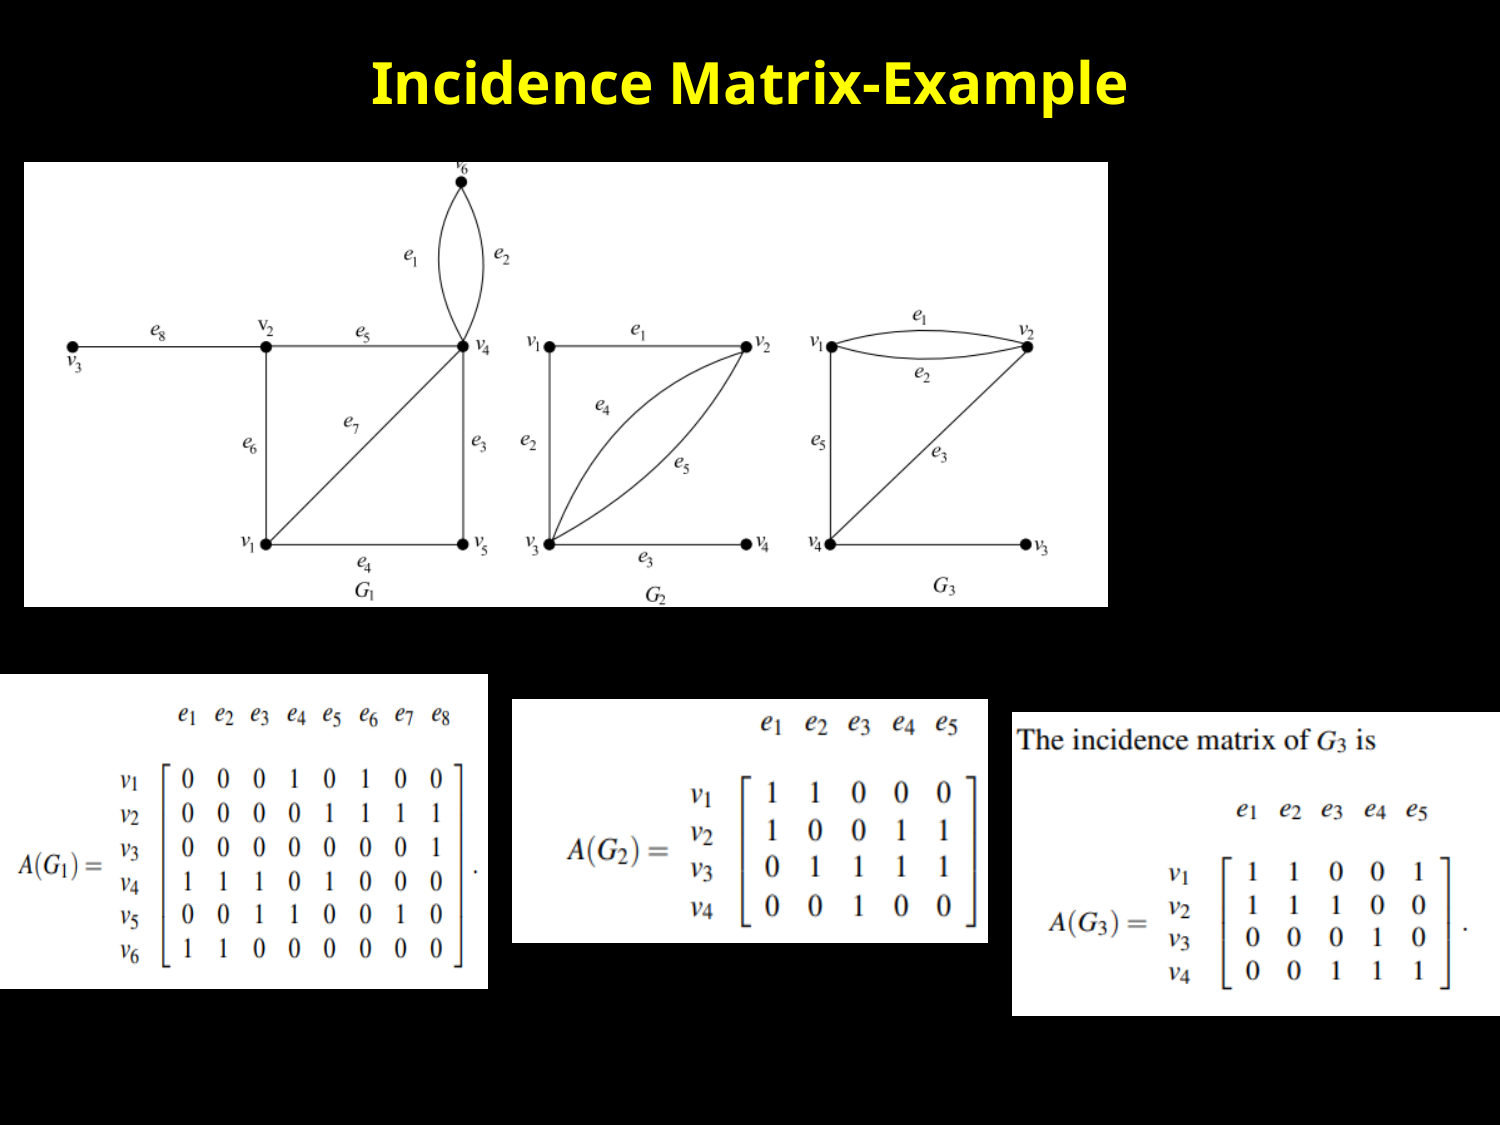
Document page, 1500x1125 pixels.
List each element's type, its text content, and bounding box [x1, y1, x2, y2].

picture [0, 674, 488, 989]
title Incidence Matrix-Example [75, 0, 1425, 163]
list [24, 162, 1108, 607]
picture [512, 699, 988, 943]
picture [1012, 712, 1500, 1016]
